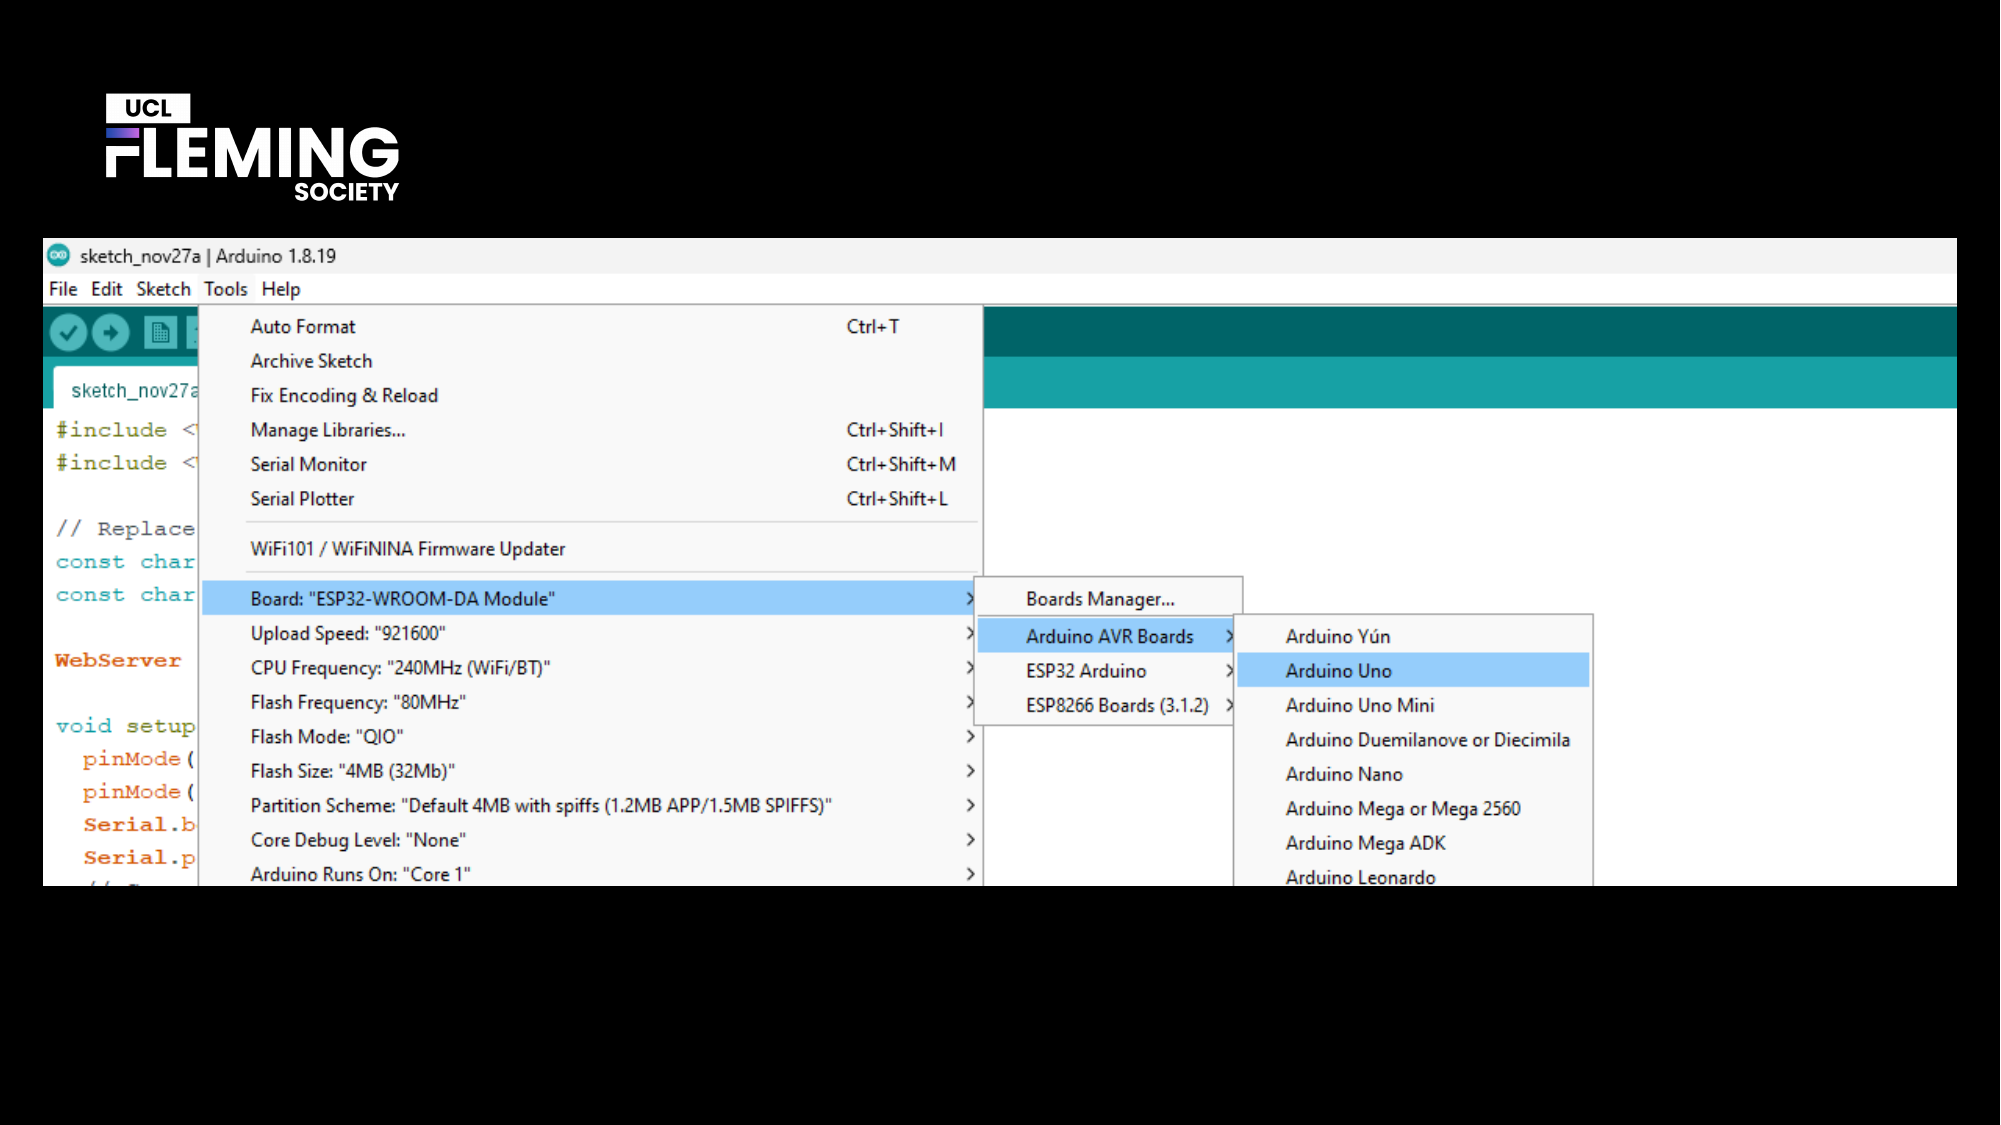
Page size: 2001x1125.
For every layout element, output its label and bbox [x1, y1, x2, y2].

text_box [1460, 640, 1695, 714]
picture [86, 69, 416, 234]
picture [43, 238, 1957, 887]
text_box [106, 323, 247, 423]
